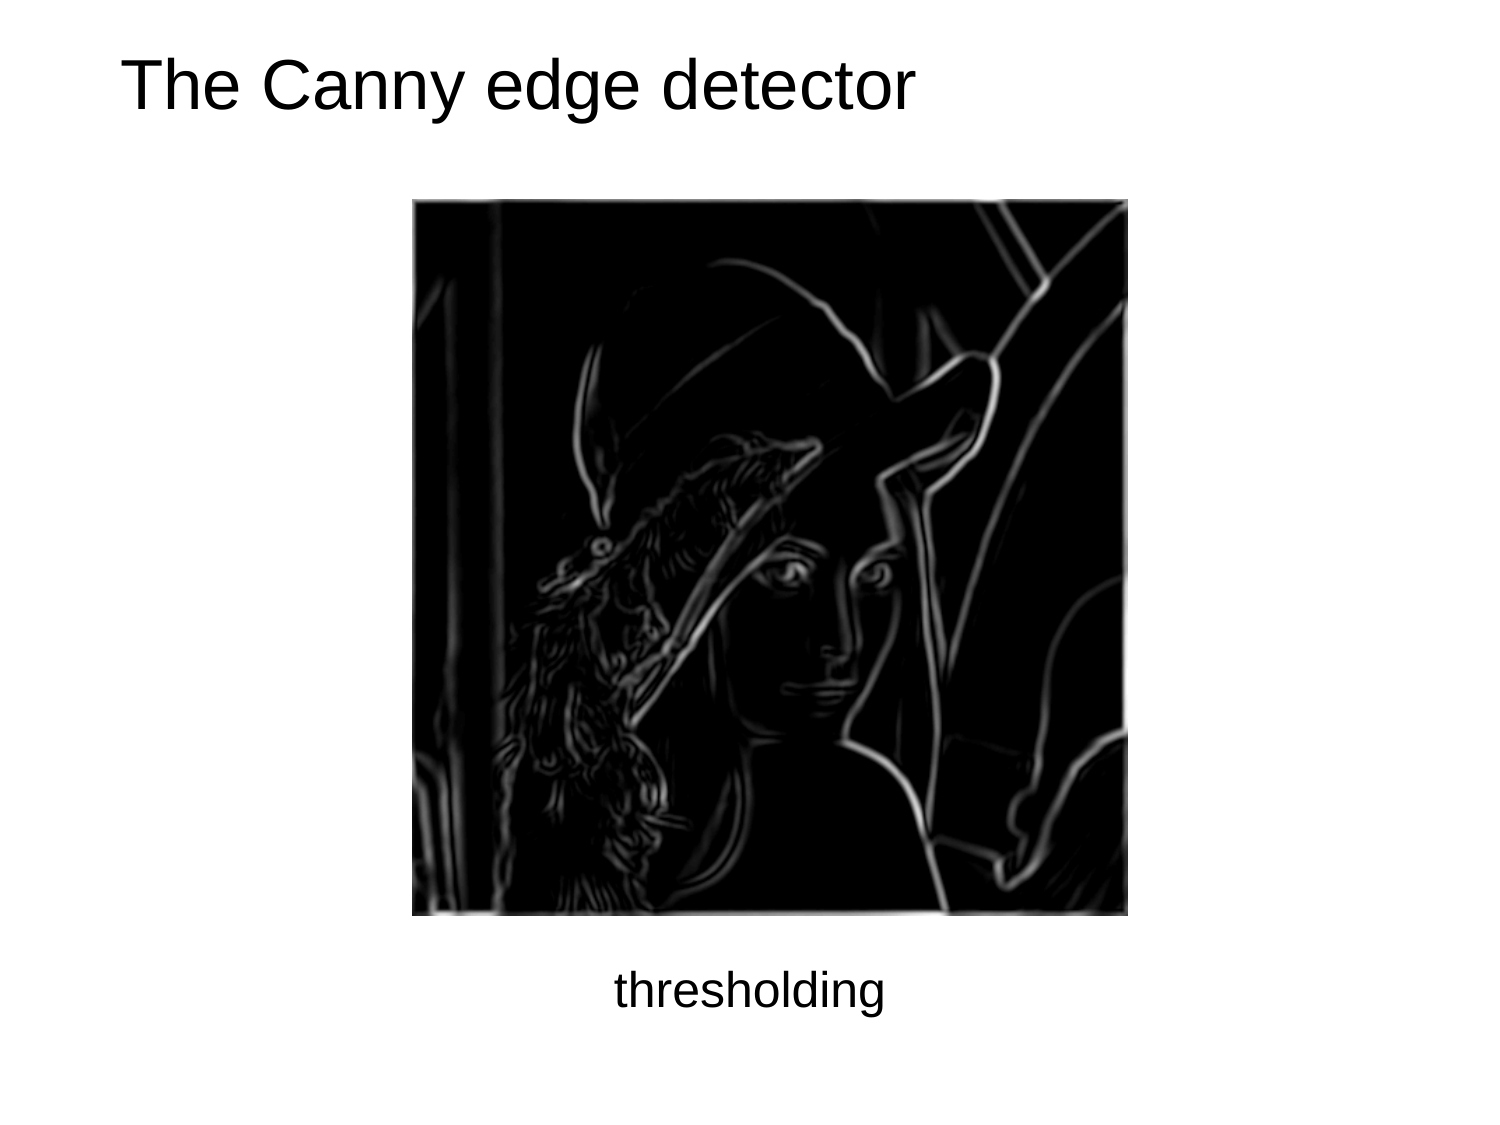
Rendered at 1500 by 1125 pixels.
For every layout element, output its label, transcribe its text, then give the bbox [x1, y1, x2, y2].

title The Canny edge detector [111, 11, 1388, 151]
text_box thresholding [112, 949, 1388, 1025]
picture [412, 199, 1129, 916]
